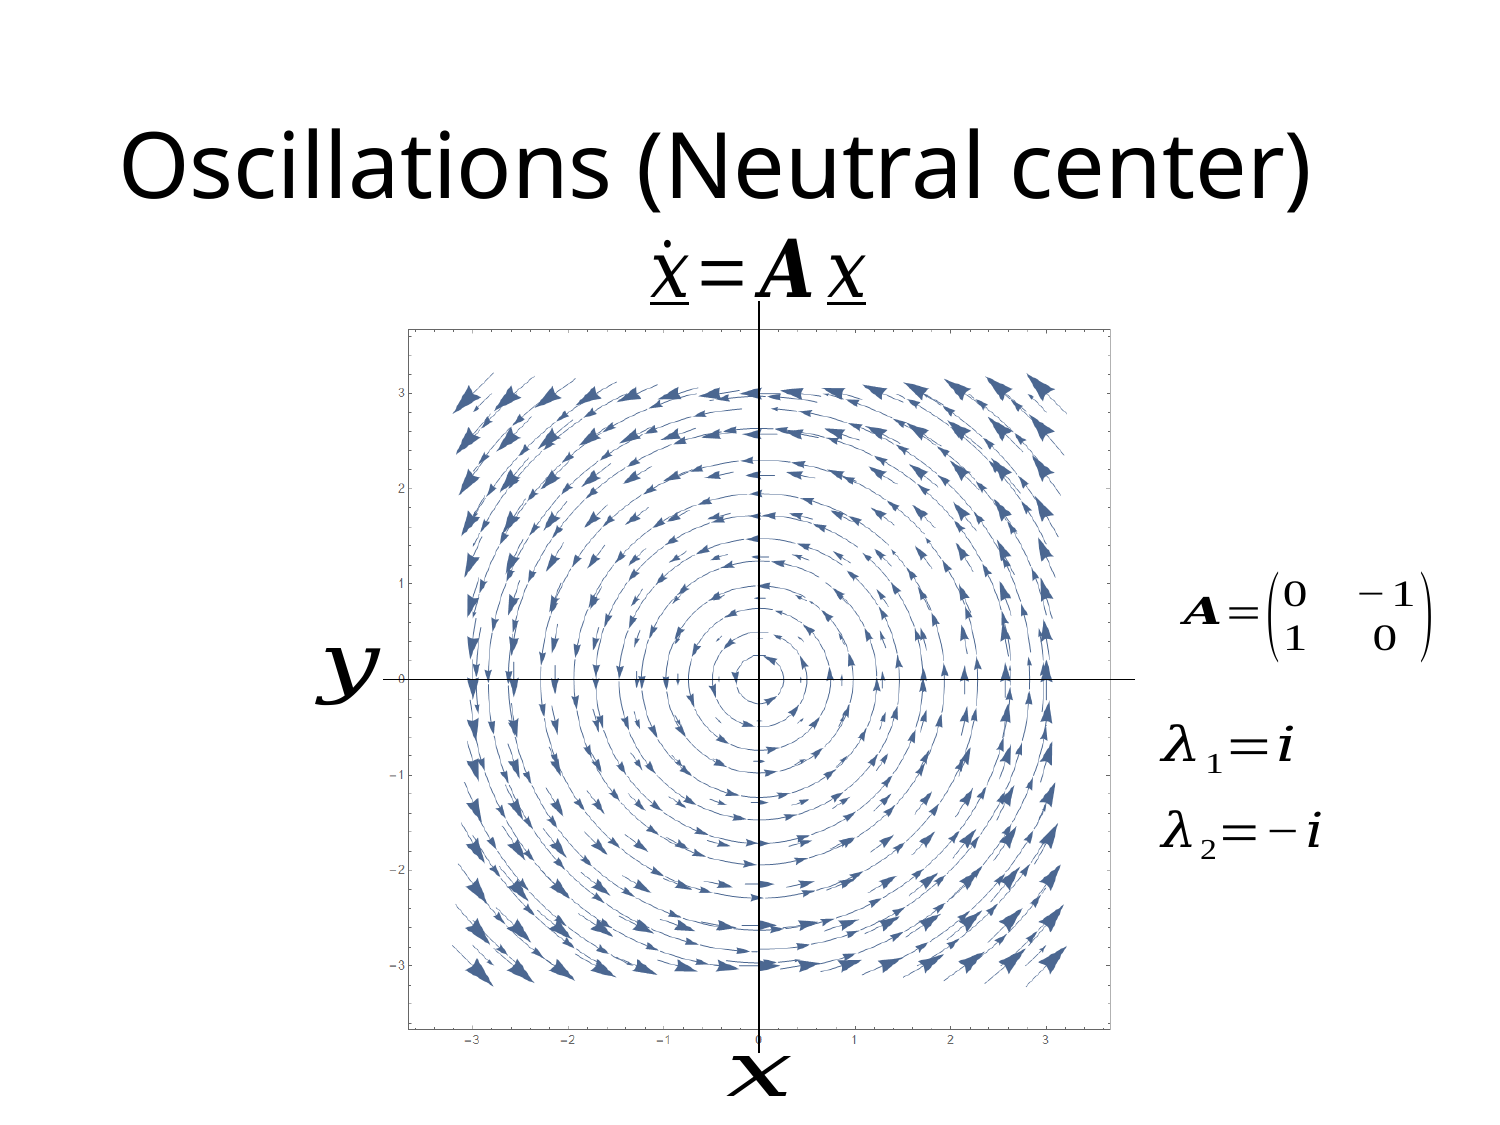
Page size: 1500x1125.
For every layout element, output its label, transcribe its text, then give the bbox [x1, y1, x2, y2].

title Oscillations (Neutral center) [103, 59, 1397, 278]
picture [760, 328, 1111, 1048]
picture [389, 328, 758, 1048]
